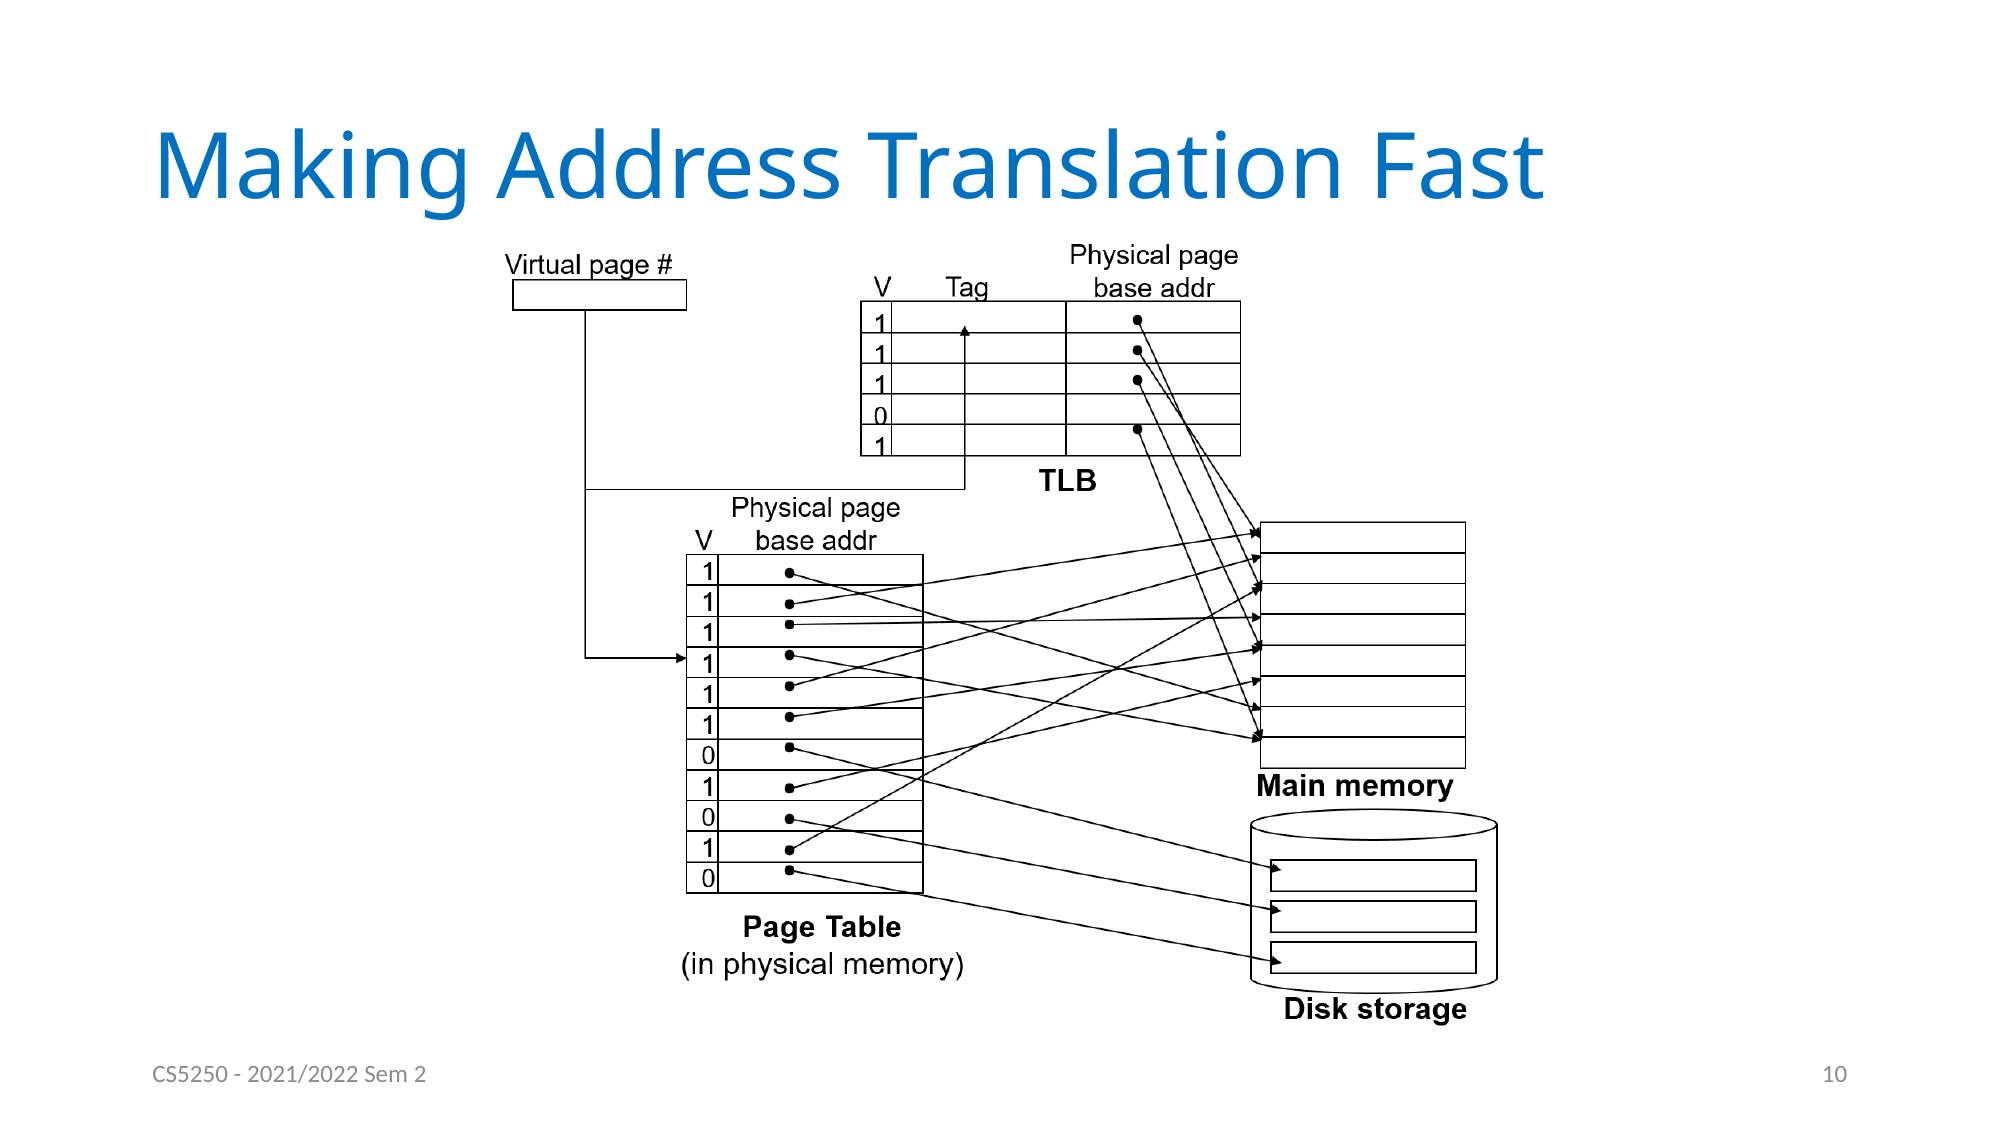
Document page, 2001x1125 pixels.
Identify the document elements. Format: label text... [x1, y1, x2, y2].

slide_number CS5250 - 2021/2022 Sem 2 [137, 1042, 588, 1103]
title Making Address Translation Fast [137, 59, 1863, 278]
picture [490, 230, 1519, 1042]
slide_number 10 [1412, 1042, 1863, 1103]
